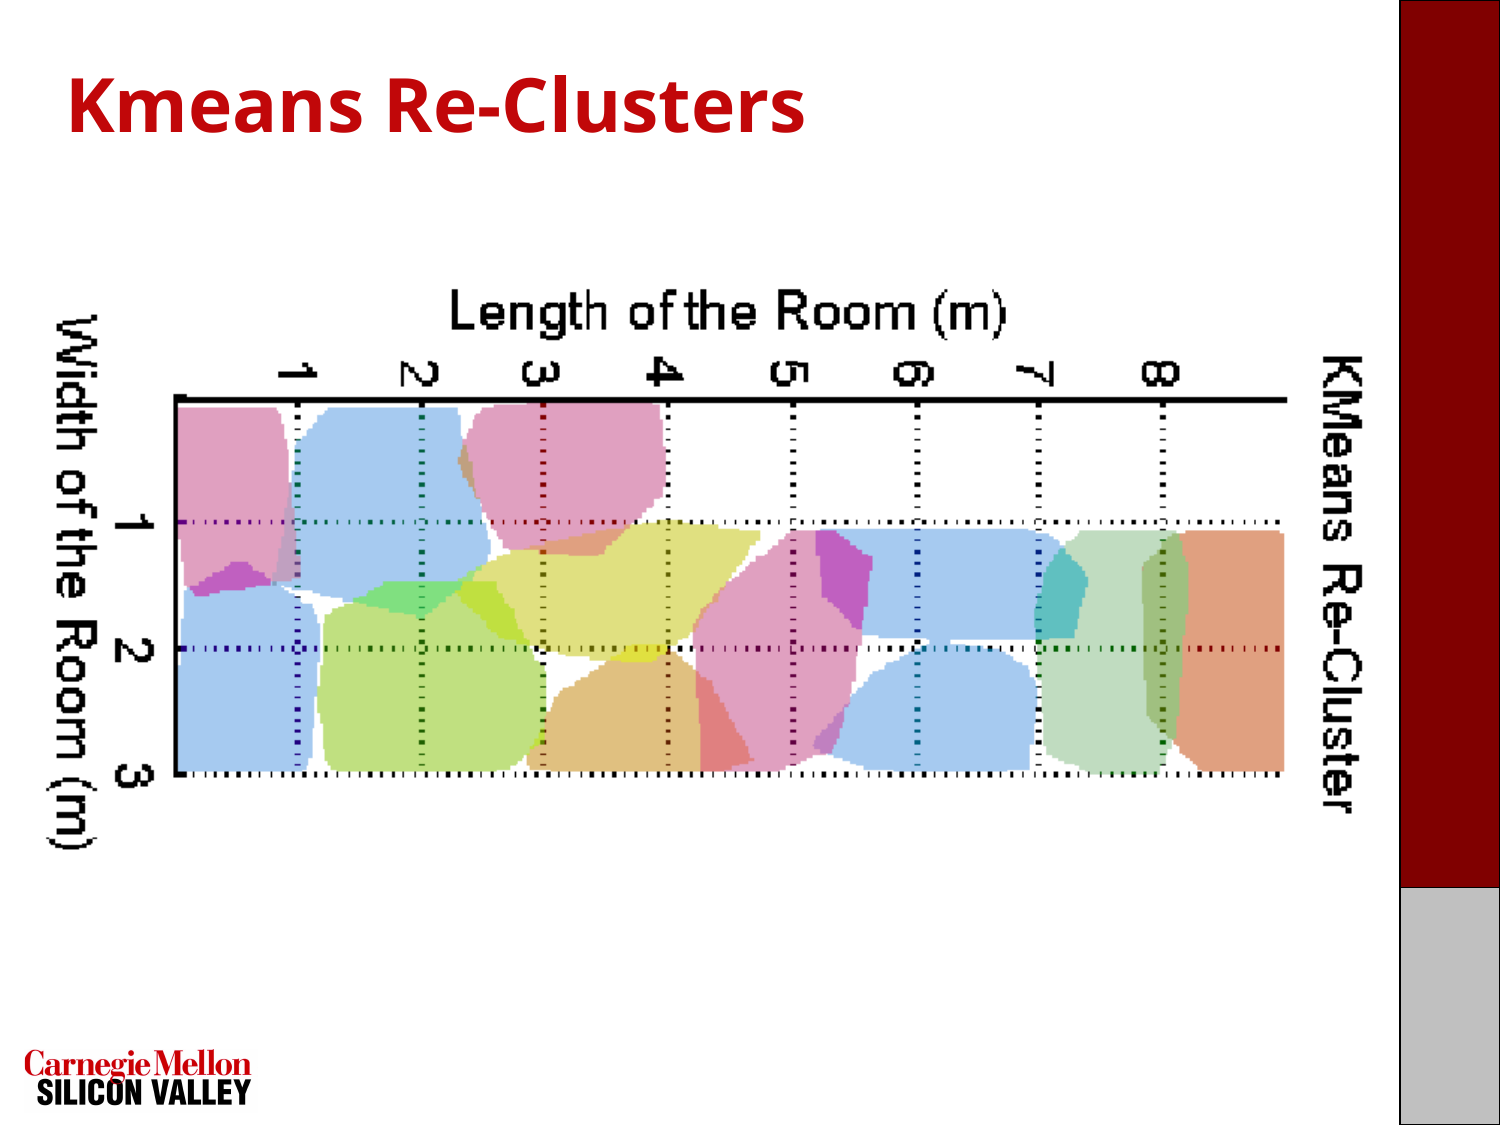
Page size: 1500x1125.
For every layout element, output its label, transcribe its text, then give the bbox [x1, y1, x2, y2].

title Kmeans Re-Clusters [49, 49, 1326, 163]
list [0, 234, 1395, 880]
picture [24, 1049, 258, 1113]
